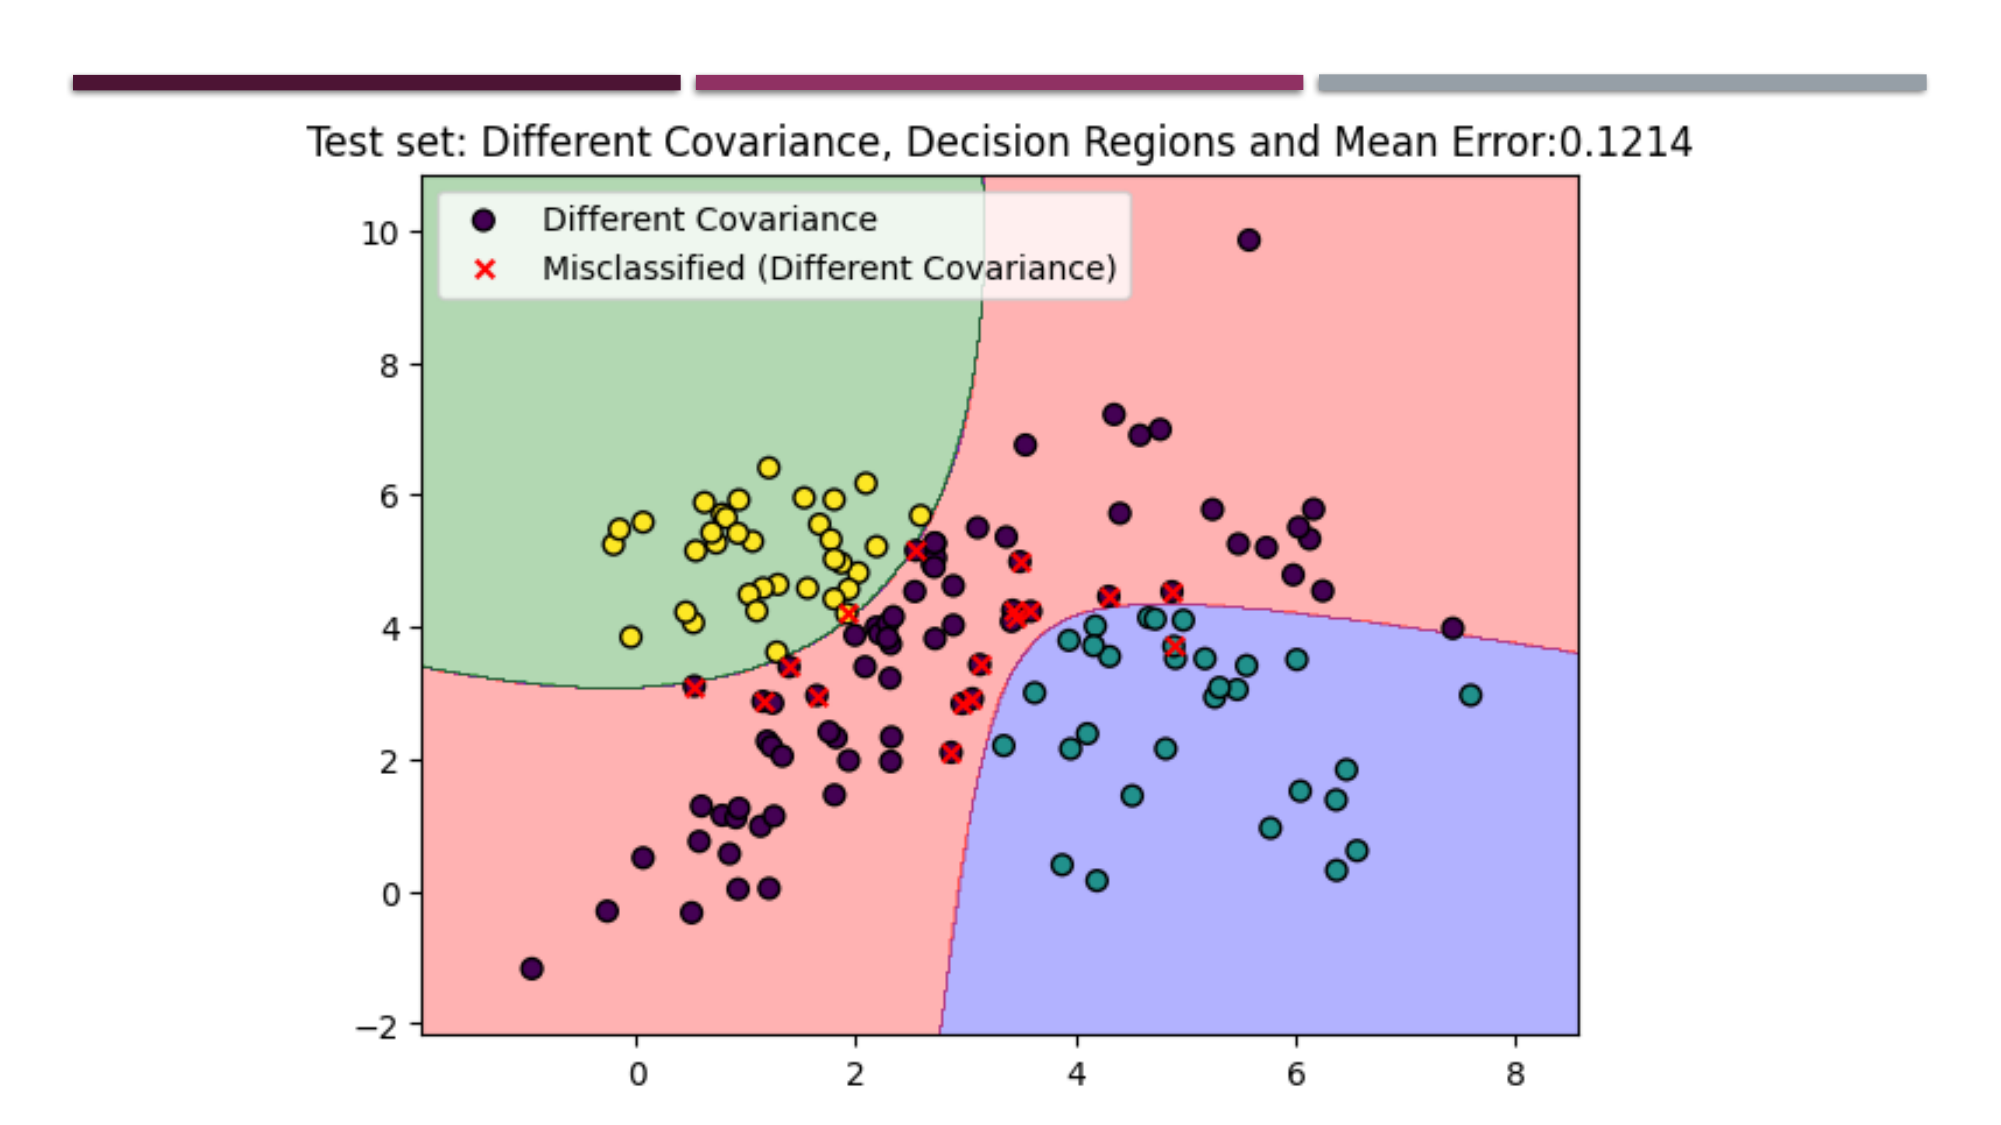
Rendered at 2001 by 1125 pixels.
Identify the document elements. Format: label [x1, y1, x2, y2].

picture [284, 101, 1716, 1115]
